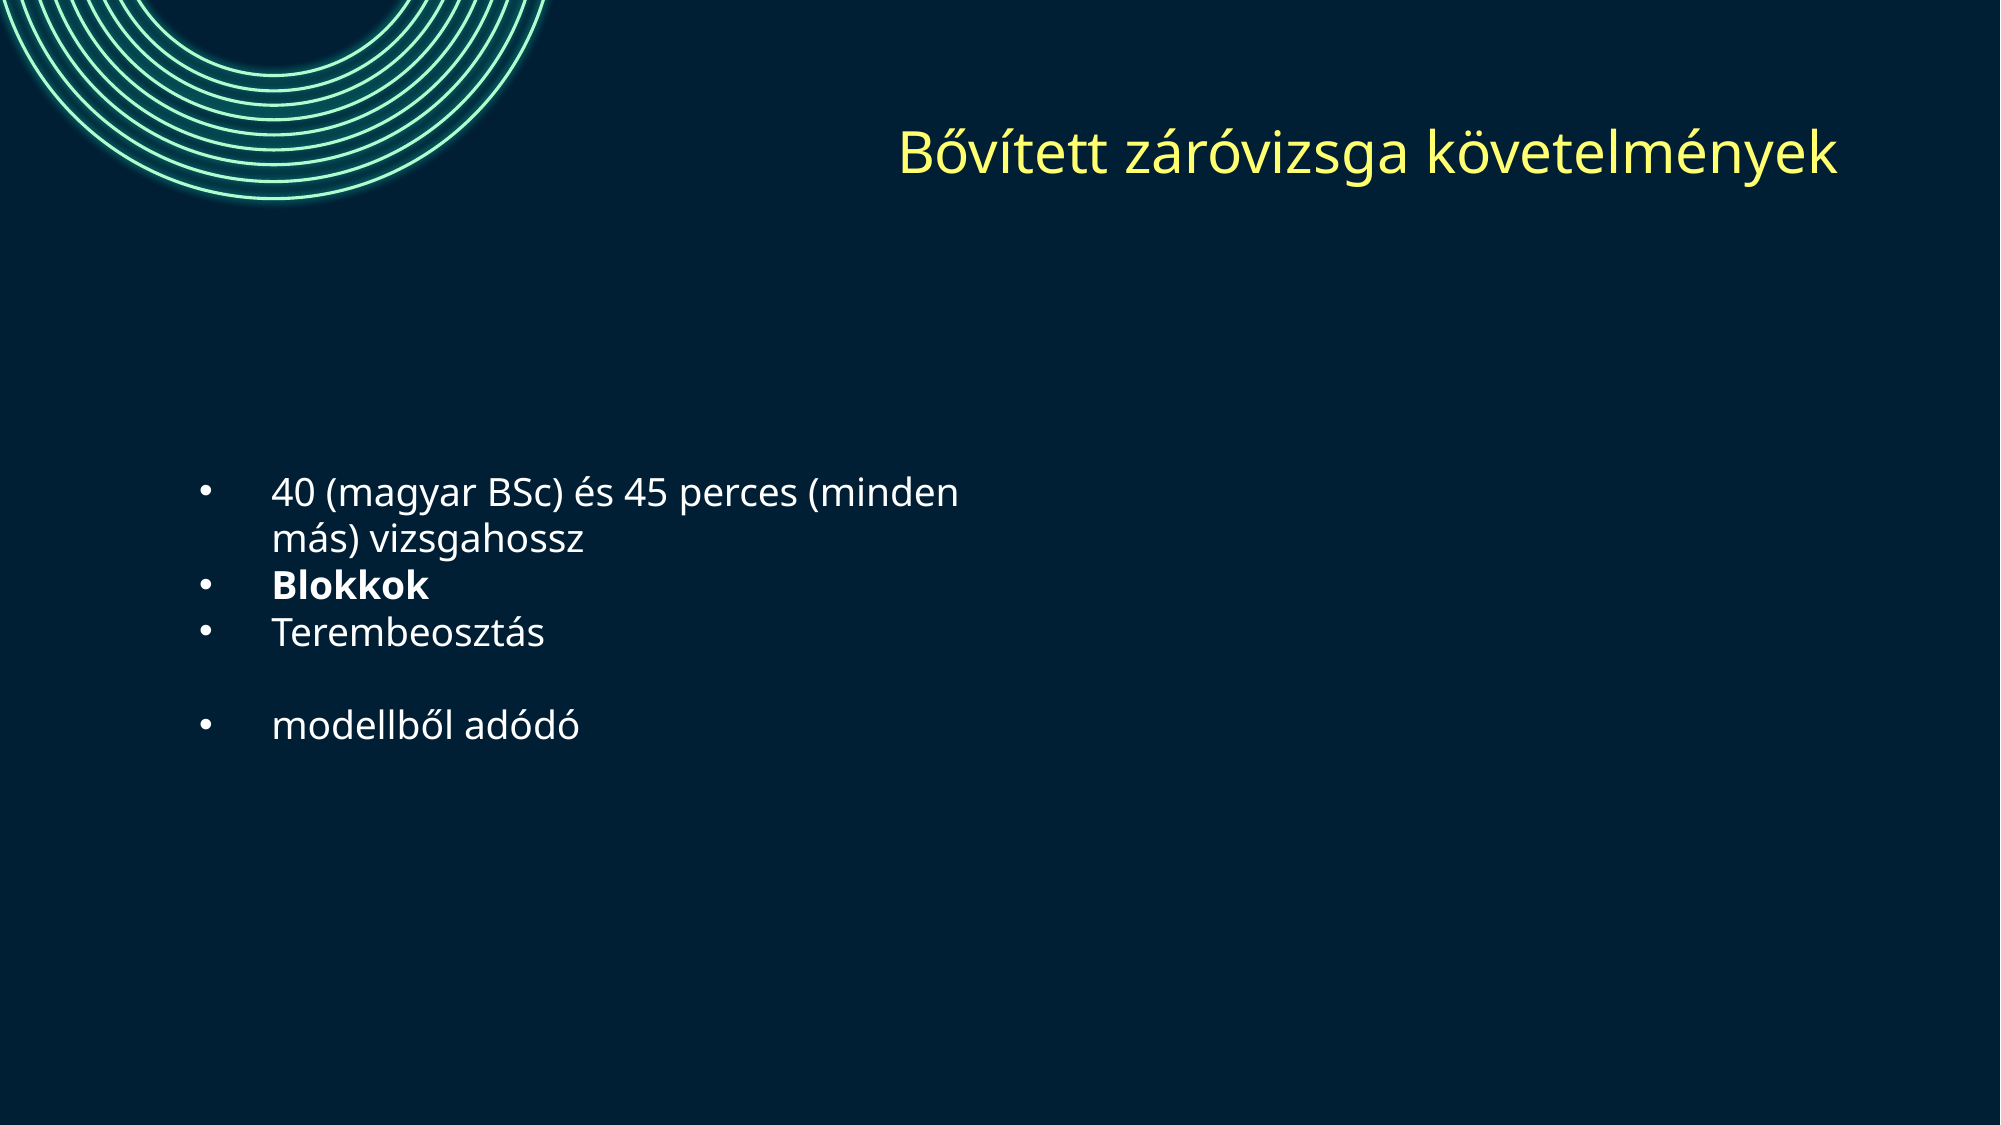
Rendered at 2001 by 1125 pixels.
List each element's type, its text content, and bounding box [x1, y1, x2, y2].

title Bővített záróvizsga követelmények [156, 117, 1854, 182]
list 40 (magyar BSc) és 45 perces (minden más) vizsgahossz Blokkok Terembeosztás modellből adódó [156, 206, 1017, 1009]
